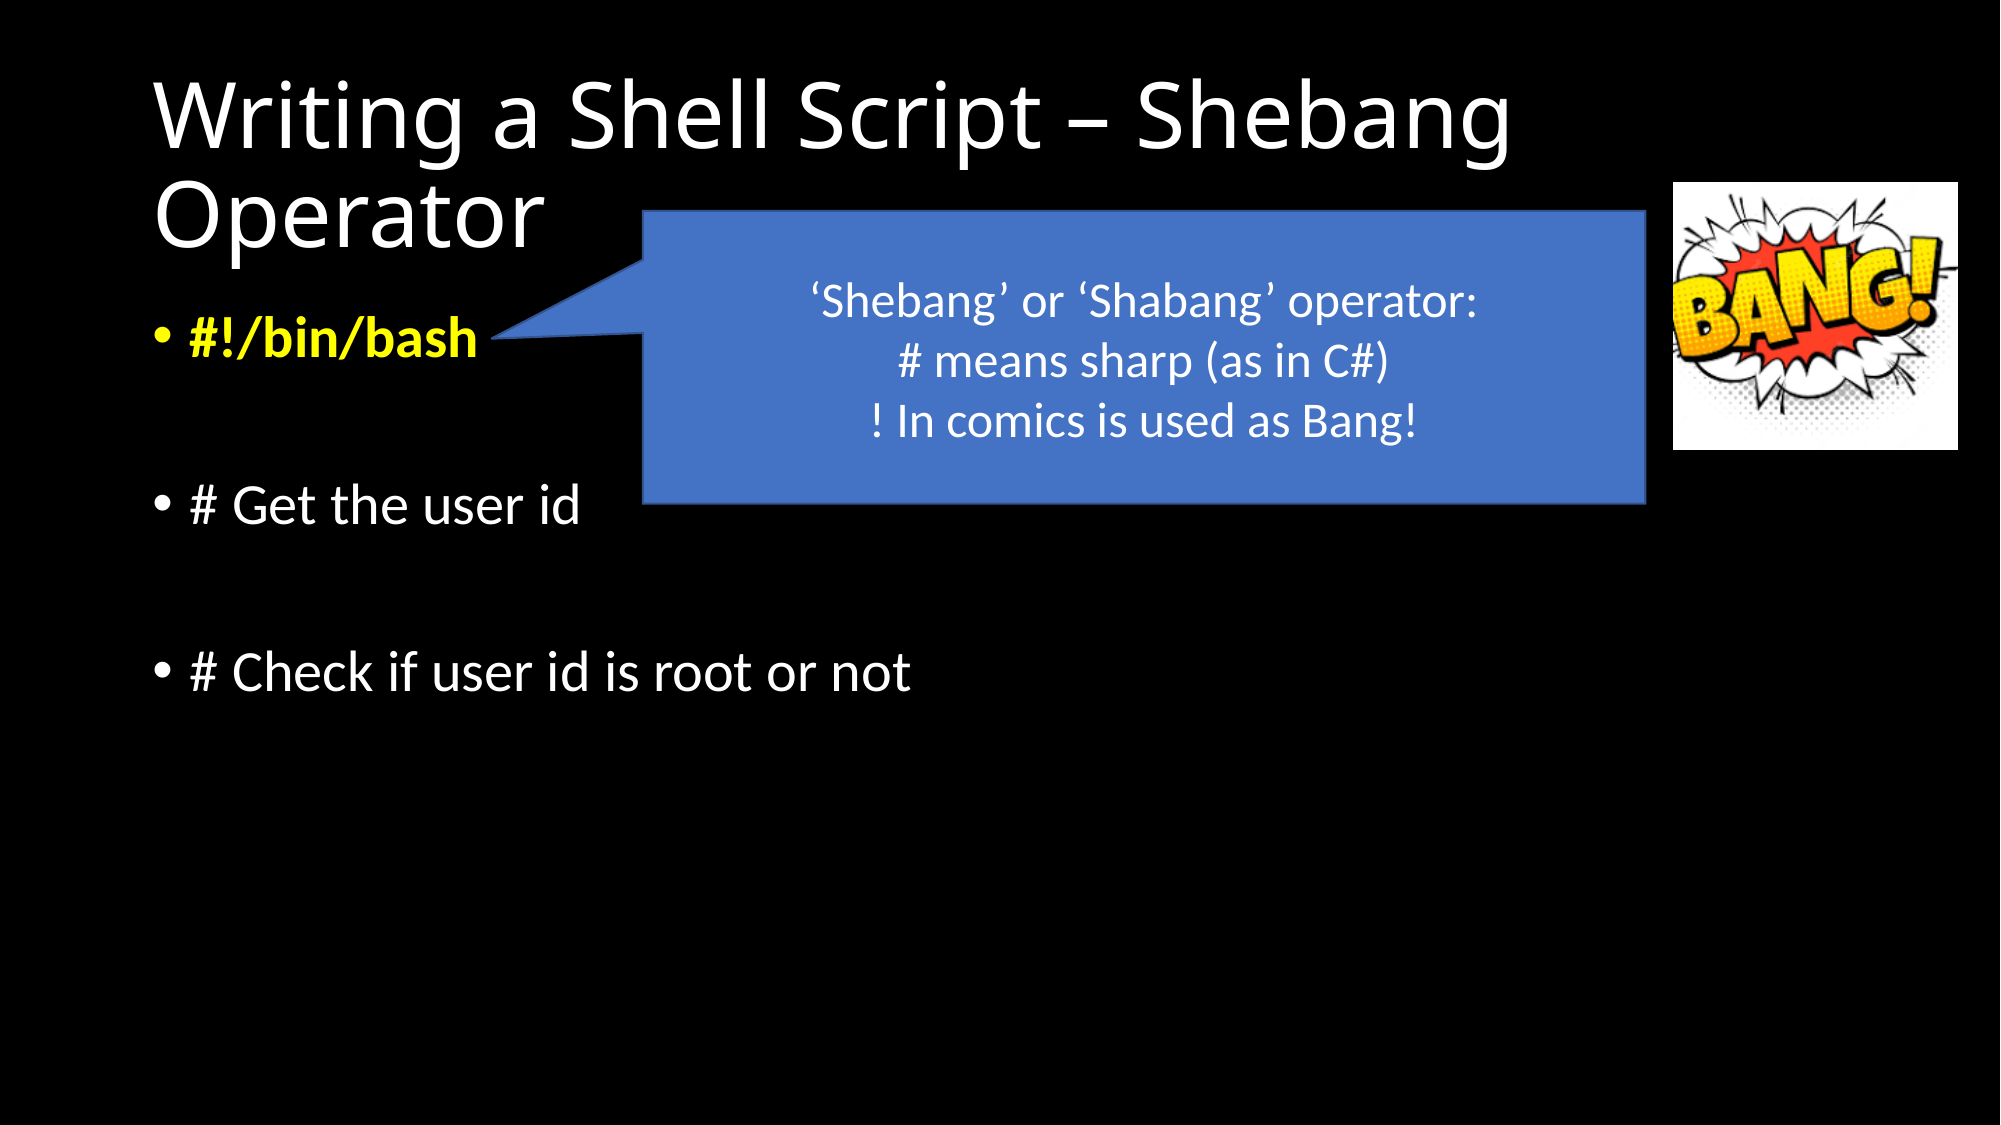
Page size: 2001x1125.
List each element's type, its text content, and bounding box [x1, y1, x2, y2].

picture [1673, 182, 1958, 450]
list #!/bin/bash # Get the user id # Check if user id is root or not [137, 299, 1863, 1014]
text_box ‘Shebang’ or ‘Shabang’ operator: # means sharp (as in C#) ! In comics is used as Bang! [490, 209, 1647, 505]
title Writing a Shell Script – Shebang Operator [137, 59, 1863, 278]
